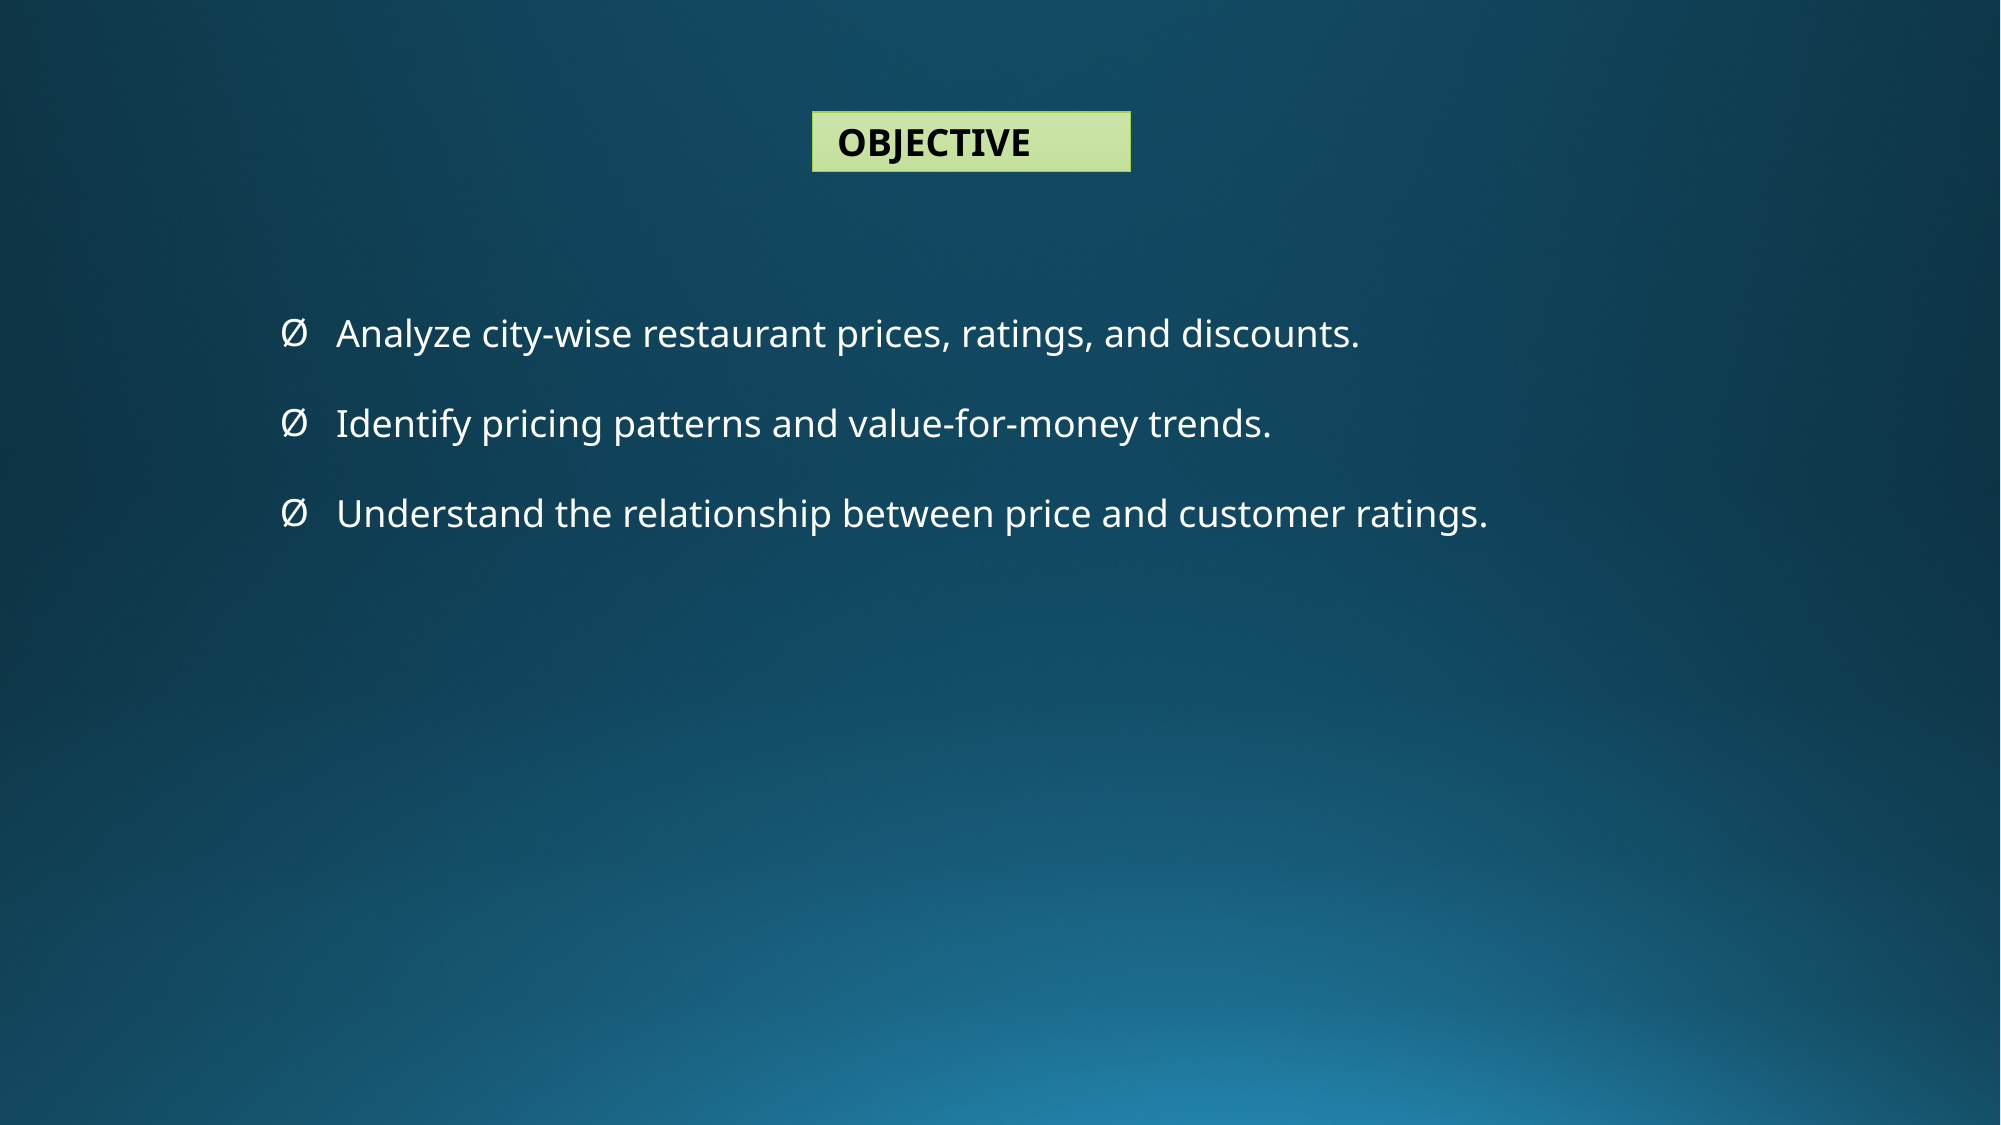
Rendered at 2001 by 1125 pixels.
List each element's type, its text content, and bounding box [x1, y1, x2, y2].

picture [0, 0, 2001, 1125]
text_box OBJECTIVE [812, 111, 1131, 172]
text_box Analyze city-wise restaurant prices, ratings, and discounts. Identify pricing patterns and value-for-money trends. Understand the relationship between price and customer ratings. [264, 191, 2000, 543]
